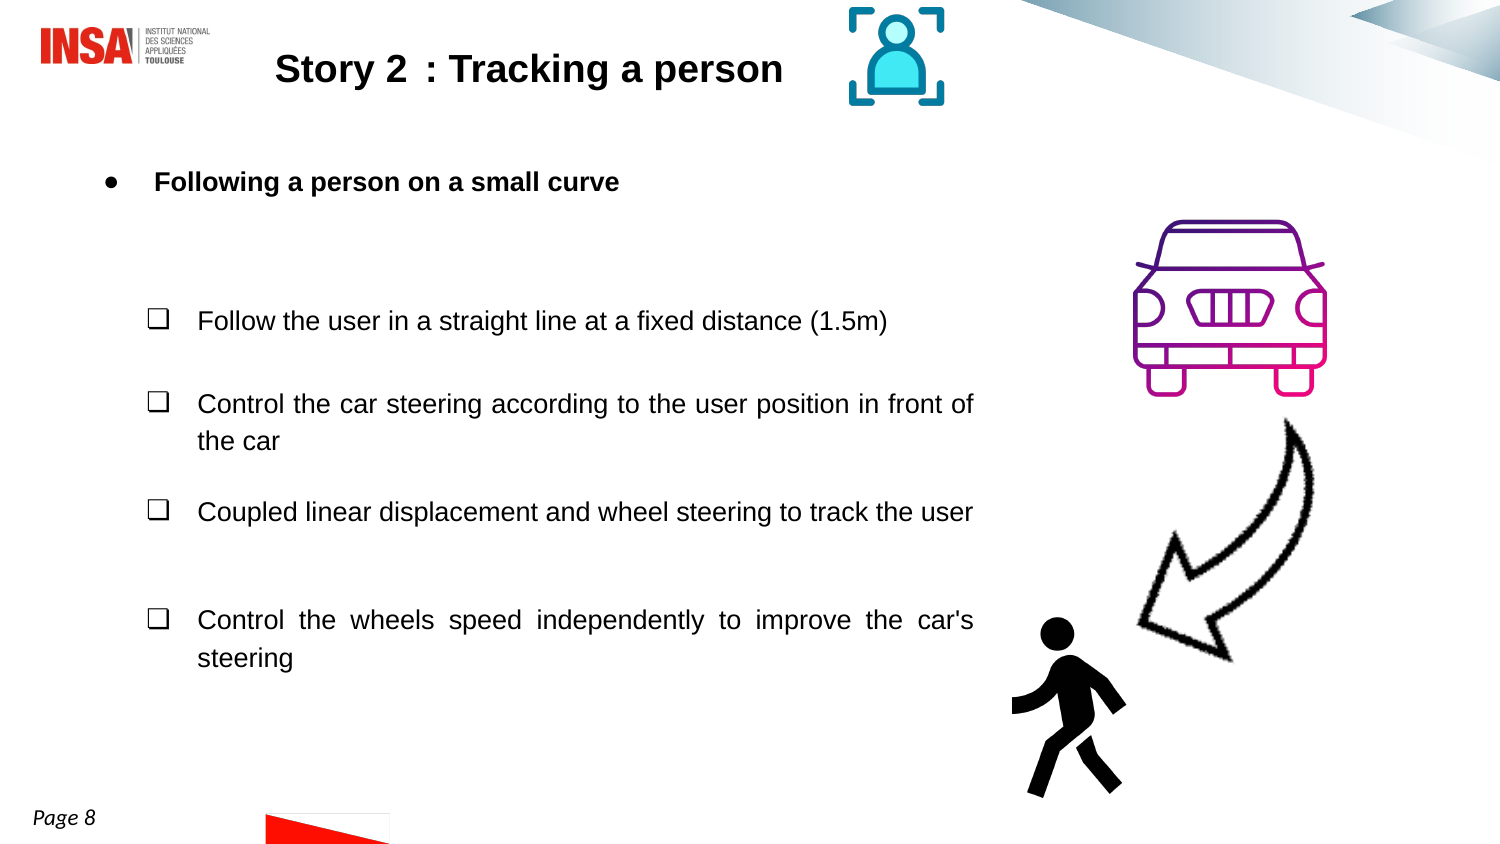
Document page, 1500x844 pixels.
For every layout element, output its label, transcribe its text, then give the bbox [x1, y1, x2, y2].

text_box Control the car steering according to the user position in front of the car [32, 366, 989, 471]
list Story 2 : Tracking a person [259, 28, 832, 81]
picture [41, 27, 210, 64]
text_box Following a person on a small curve [64, 144, 1227, 287]
picture [968, 406, 1375, 808]
picture [837, 0, 955, 113]
picture [1133, 211, 1327, 405]
text_box Follow the user in a straight line at a fixed distance (1.5m) [32, 283, 989, 351]
text_box Control the wheels speed independently to improve the car's steering [32, 582, 989, 688]
picture [265, 813, 390, 844]
text_box Coupled linear displacement and wheel steering to track the user [32, 474, 989, 542]
